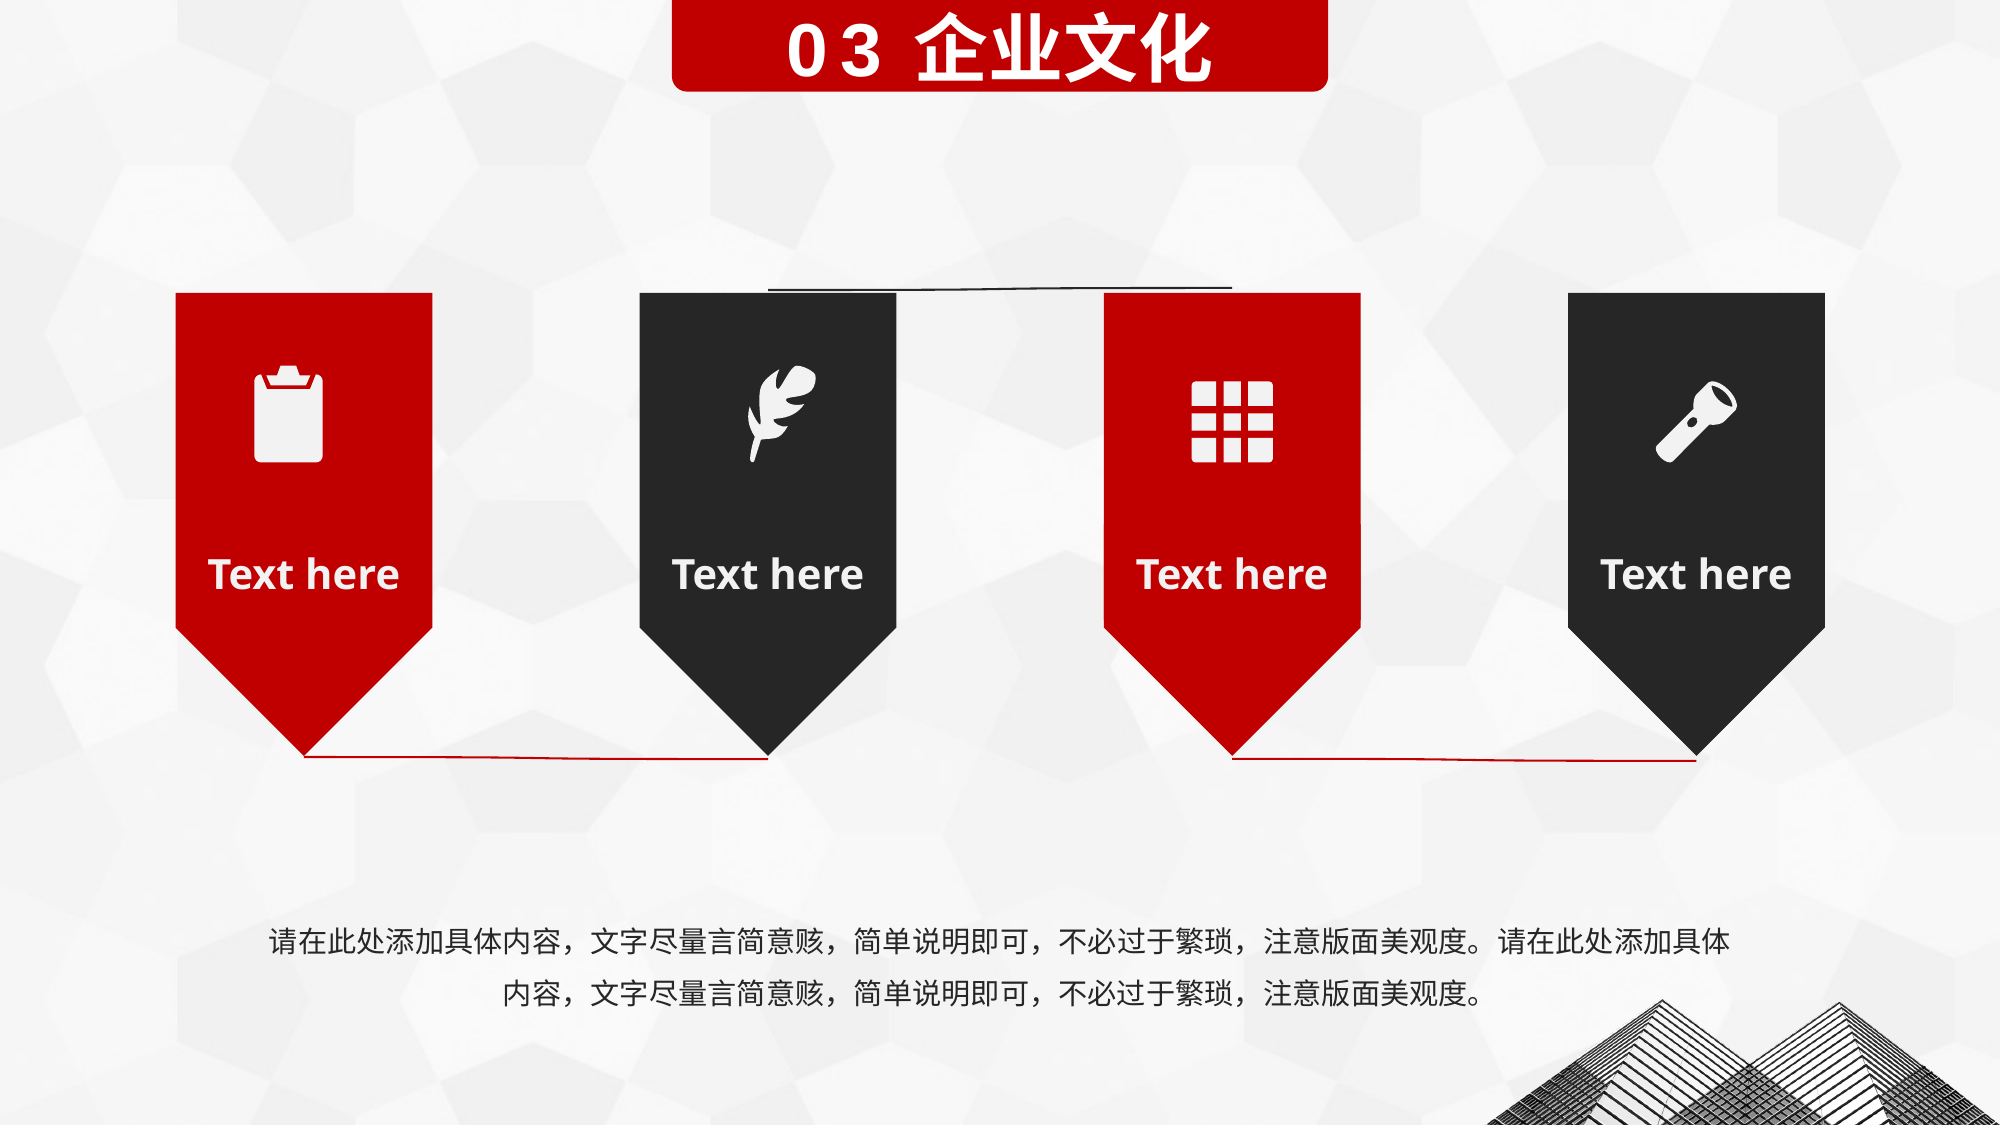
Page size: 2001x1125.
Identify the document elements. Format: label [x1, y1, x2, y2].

picture [0, 0, 2000, 1125]
text_box [671, 0, 1329, 100]
text_box [1567, 292, 1825, 756]
text_box [1103, 292, 1361, 756]
text_box [639, 292, 897, 756]
text_box [175, 292, 433, 756]
